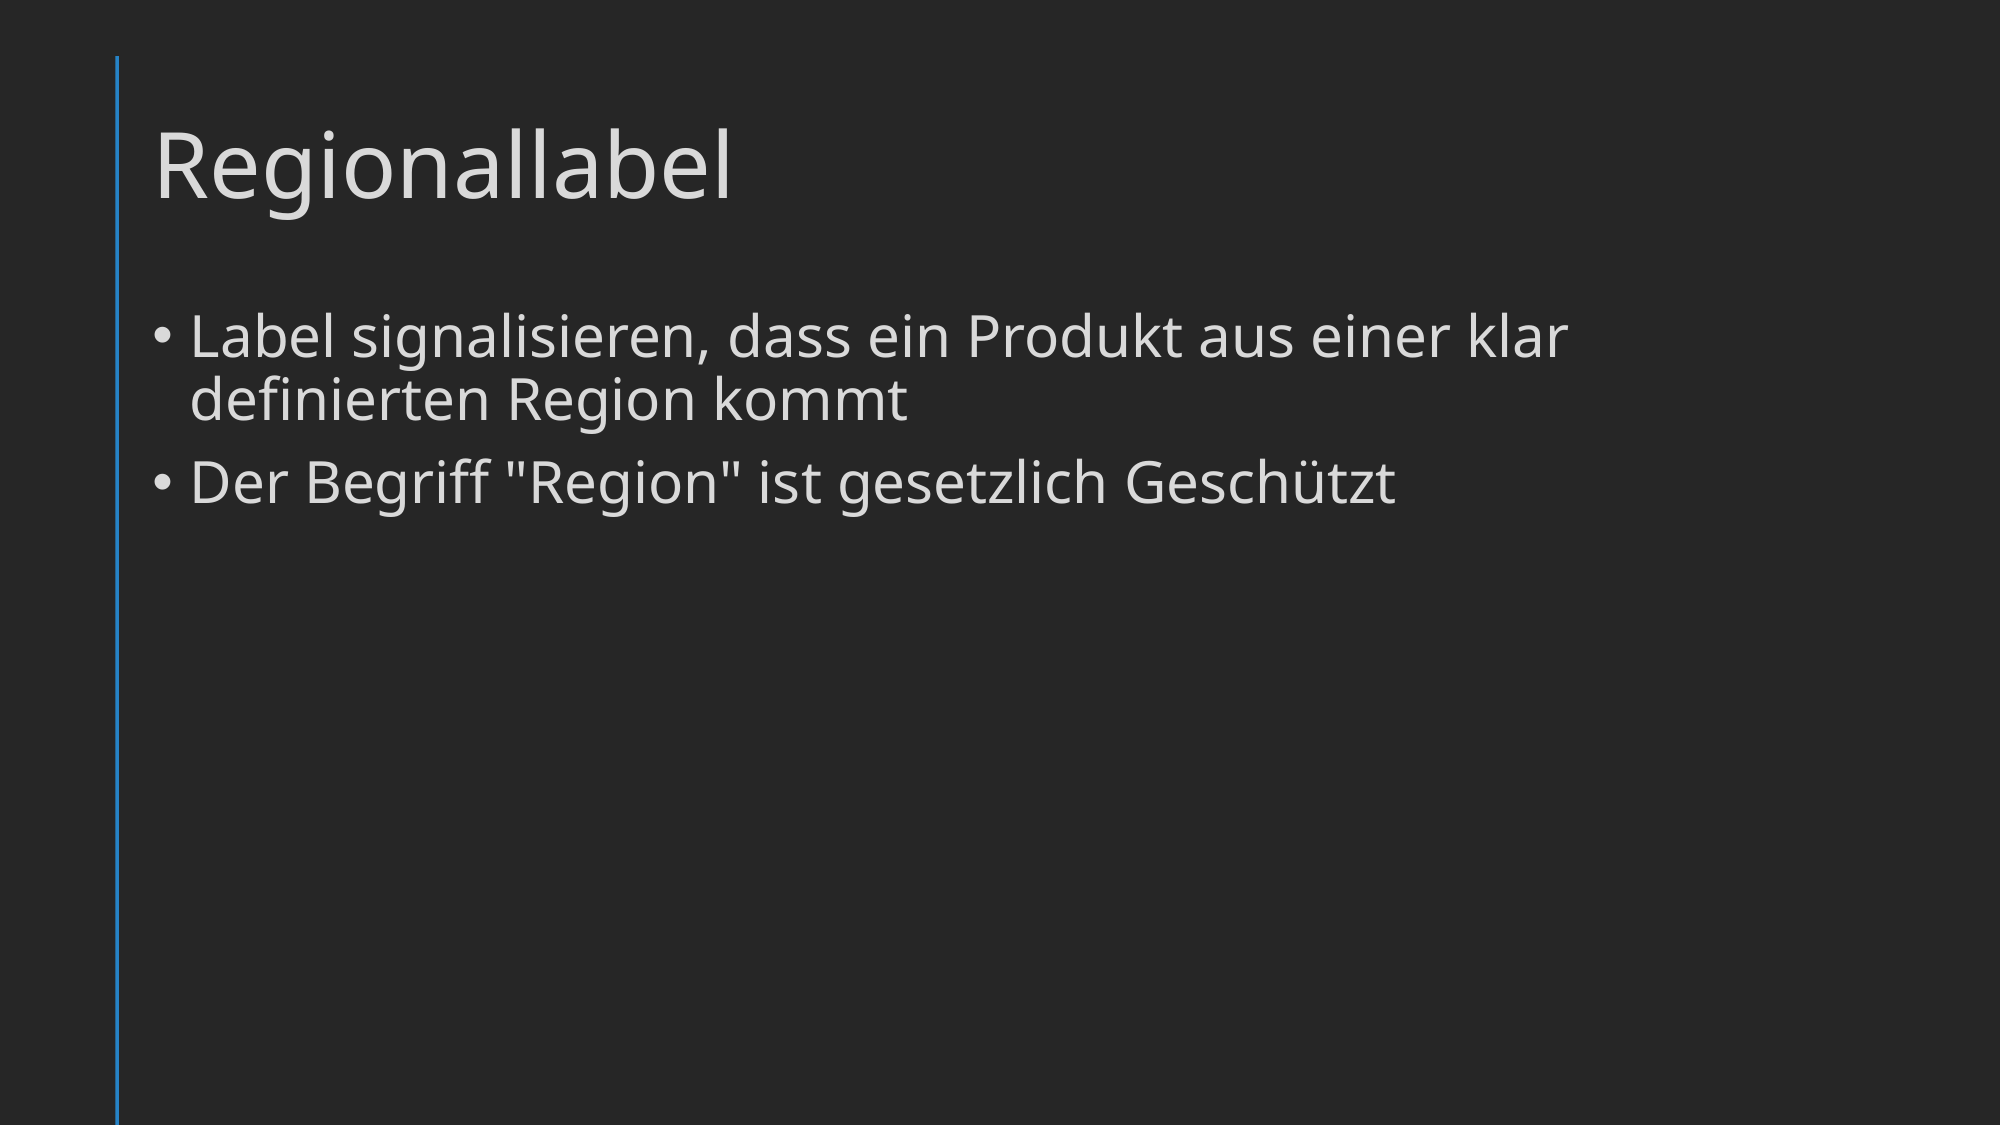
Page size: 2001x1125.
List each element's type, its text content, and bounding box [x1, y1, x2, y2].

list Label signalisieren, dass ein Produkt aus einer klar definierten Region kommt Der Begriff "Region" ist gesetzlich Geschützt [137, 299, 1863, 1014]
title Regionallabel [137, 59, 1863, 278]
